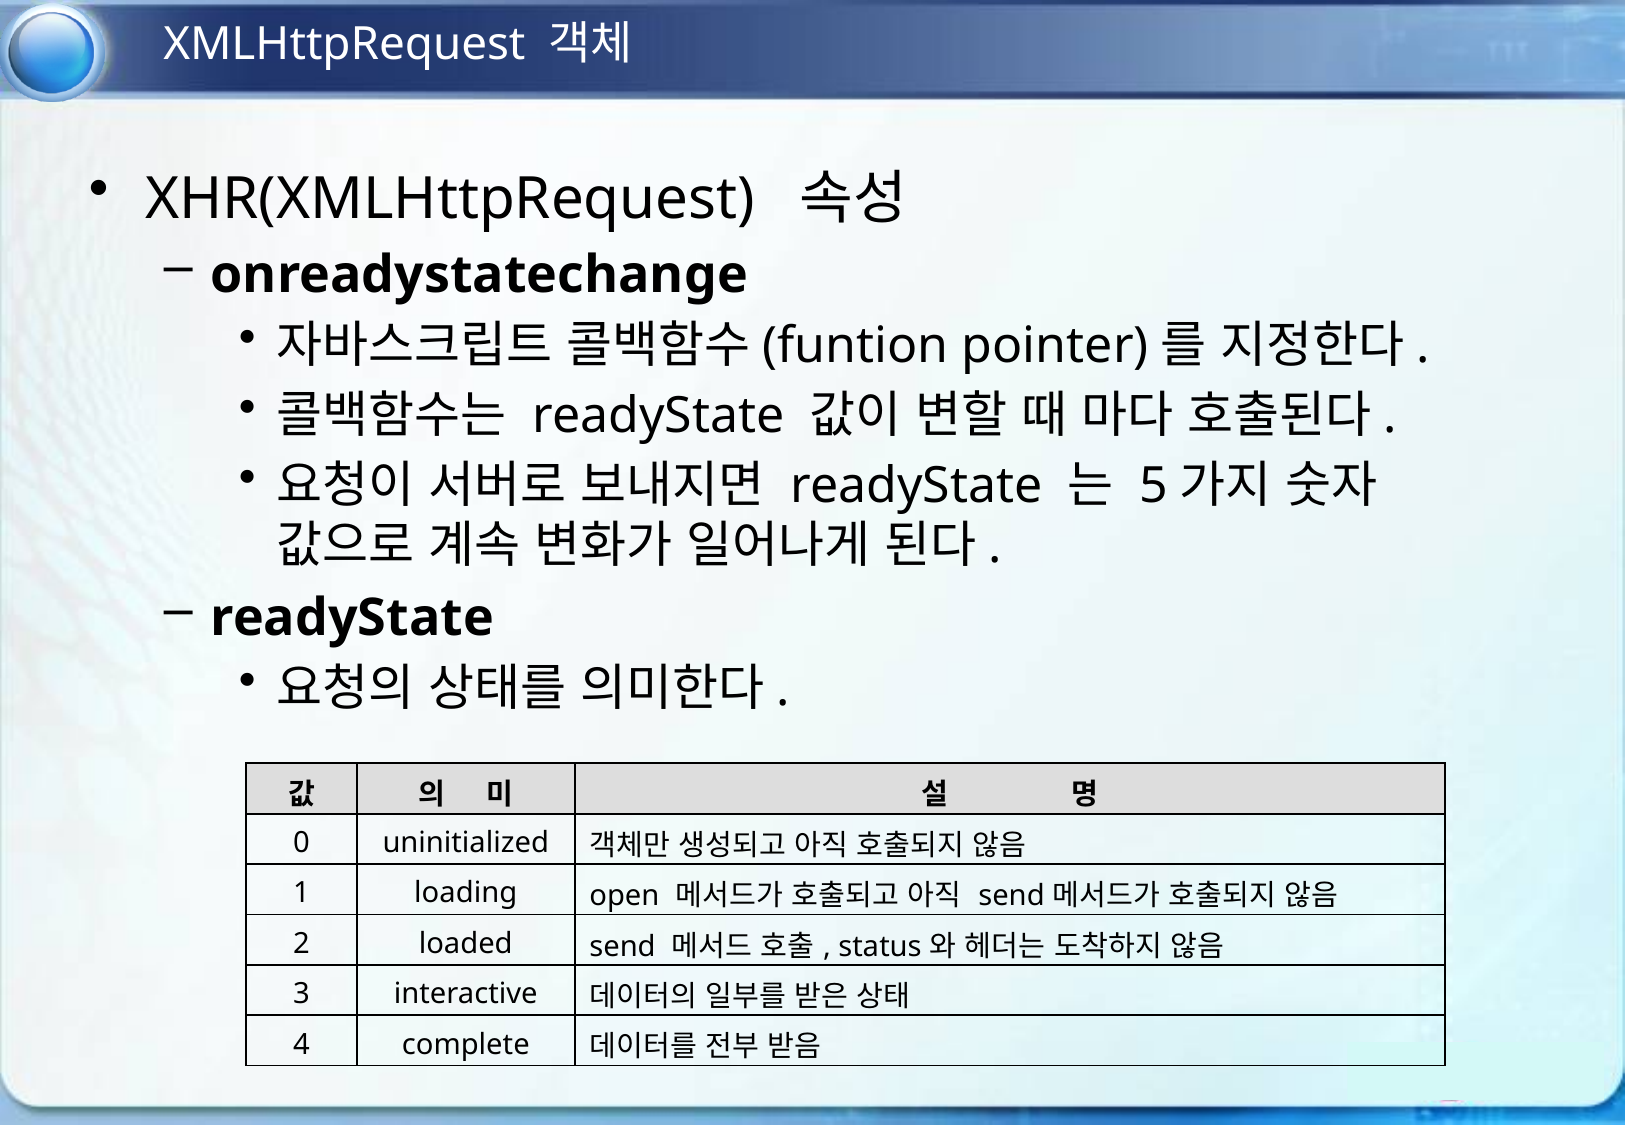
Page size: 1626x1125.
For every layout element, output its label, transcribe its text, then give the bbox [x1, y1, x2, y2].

table_cell 데이터의 일부를 받은 상태 [576, 966, 1444, 1014]
table_cell loading [358, 865, 574, 914]
table_cell interactive [358, 966, 574, 1014]
table_cell 0 [247, 815, 356, 863]
table_cell complete [358, 1016, 574, 1065]
table_header 값 [247, 764, 356, 813]
table_cell 3 [247, 966, 356, 1014]
table_cell 4 [247, 1016, 356, 1065]
table_cell 2 [247, 915, 356, 964]
picture [0, 0, 1625, 1125]
text_box XHR(XMLHttpRequest) 속성 onreadystatechange 자바스크립트 콜백함수(funtion pointer)를 지정한다. 콜백함수는 readyState 값이 변할 때 마다 호출된다. 요청이 서버로 보내지면 readyState 는 5가지 숫자 값으로 계속 변화가 일어나게 된다. readyState 요청의 상태를 의미한다. [74, 152, 1519, 750]
table_header 의 미 [358, 764, 574, 813]
table_cell uninitialized [358, 815, 574, 863]
table_cell loaded [358, 915, 574, 964]
table_cell 데이터를 전부 받음 [576, 1016, 1444, 1065]
table_cell open 메서드가 호출되고 아직 send메서드가 호출되지 않음 [576, 865, 1444, 914]
table_cell send 메서드 호출, status와 헤더는 도착하지 않음 [576, 915, 1444, 964]
table_cell 1 [247, 865, 356, 914]
table_cell 객체만 생성되고 아직 호출되지 않음 [576, 815, 1444, 863]
table_header 설 명 [576, 764, 1444, 813]
text_box XMLHttpRequest 객체 [149, 7, 648, 76]
